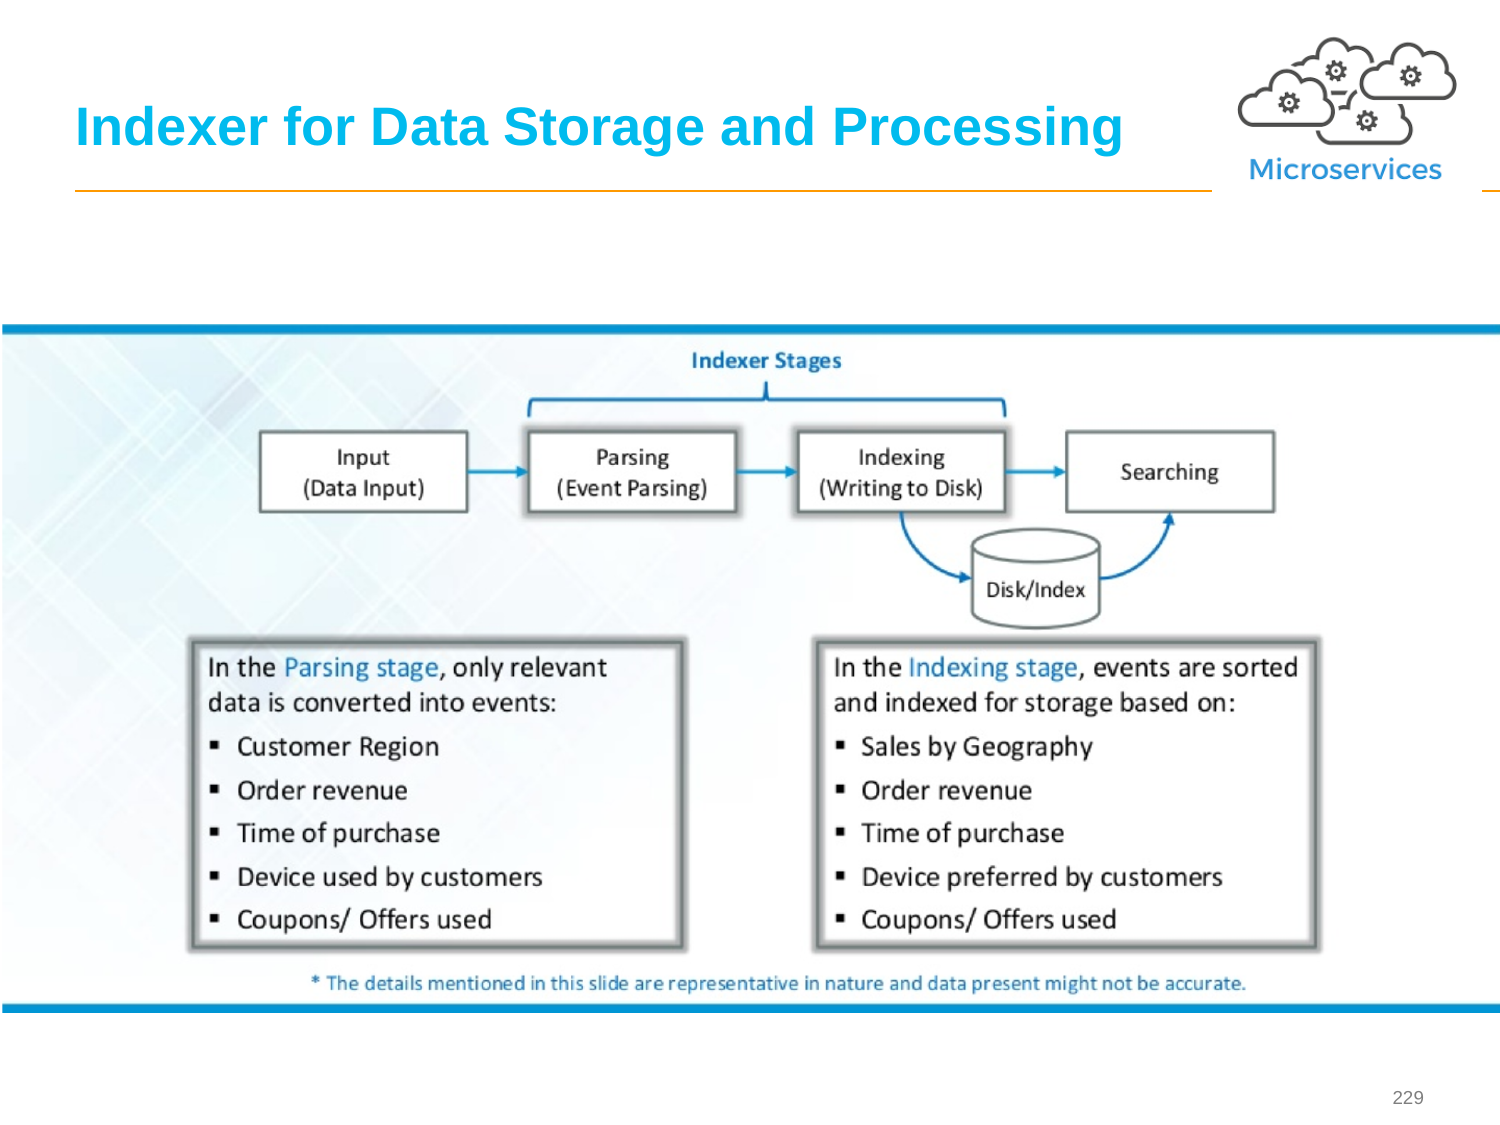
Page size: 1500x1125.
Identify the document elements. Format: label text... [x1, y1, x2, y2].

title Indexer for Data Storage and Processing [75, 27, 1422, 157]
picture [2, 333, 1500, 1005]
picture [1212, 1, 1482, 203]
